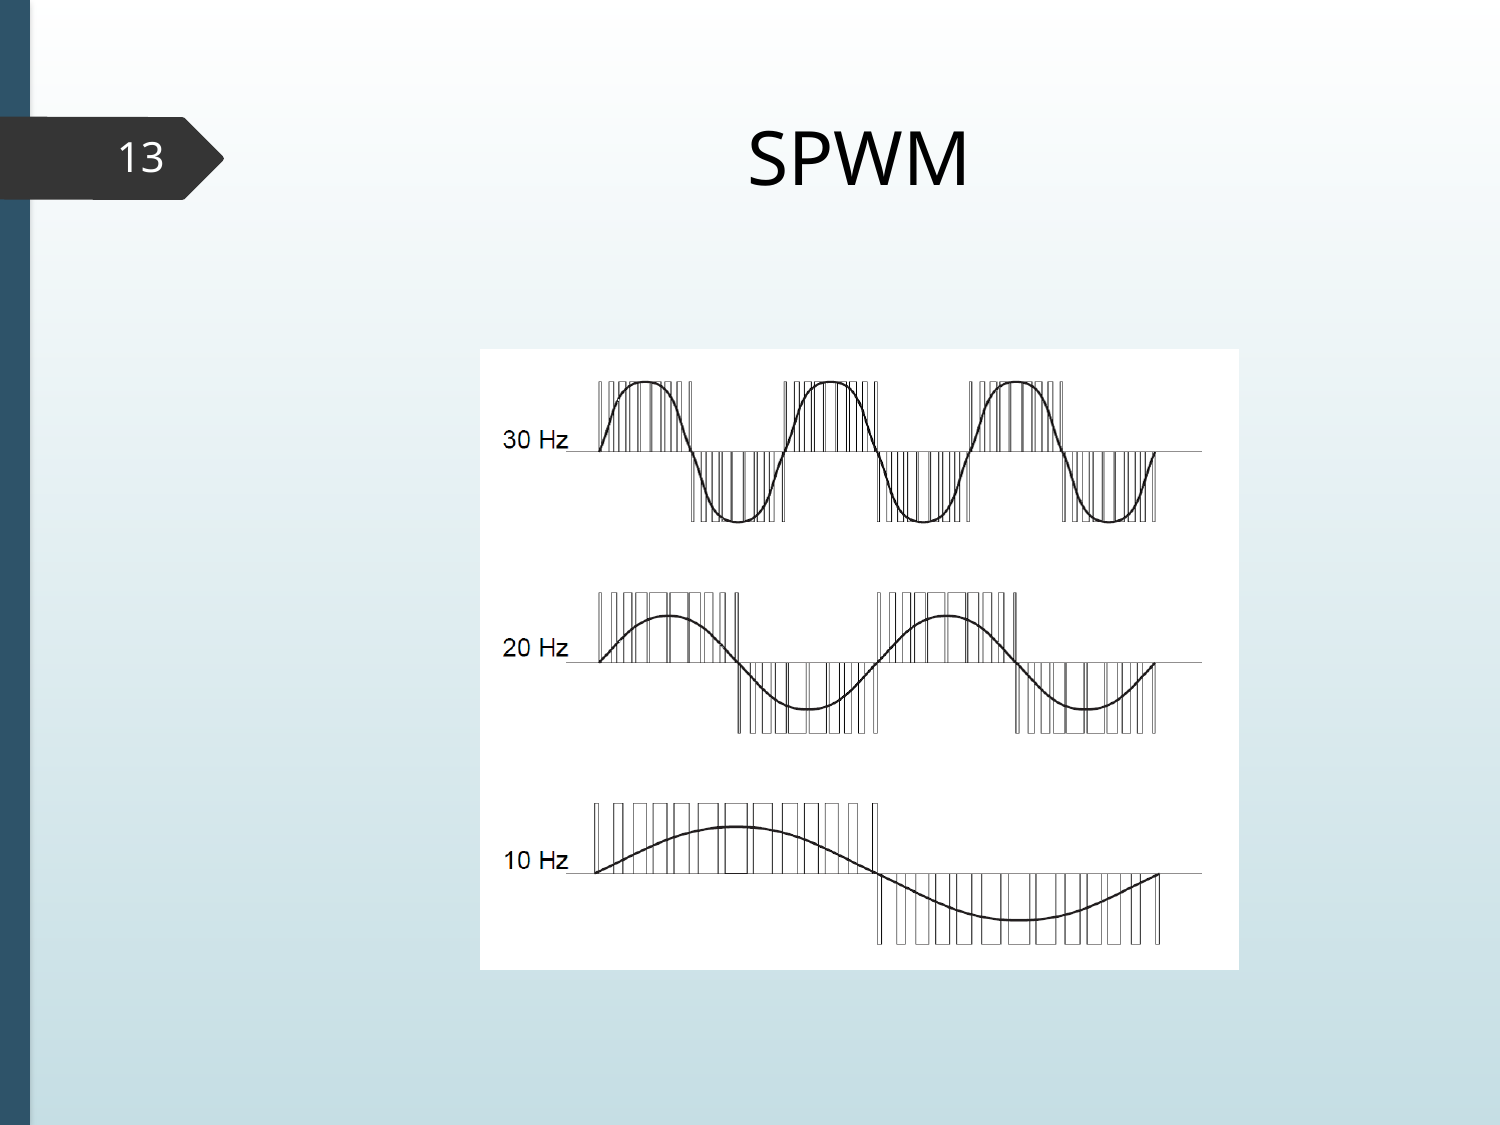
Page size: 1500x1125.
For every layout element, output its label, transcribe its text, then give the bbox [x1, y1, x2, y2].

slide_number 13 [83, 129, 180, 190]
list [480, 349, 1239, 971]
title SPWM [319, 102, 1400, 313]
